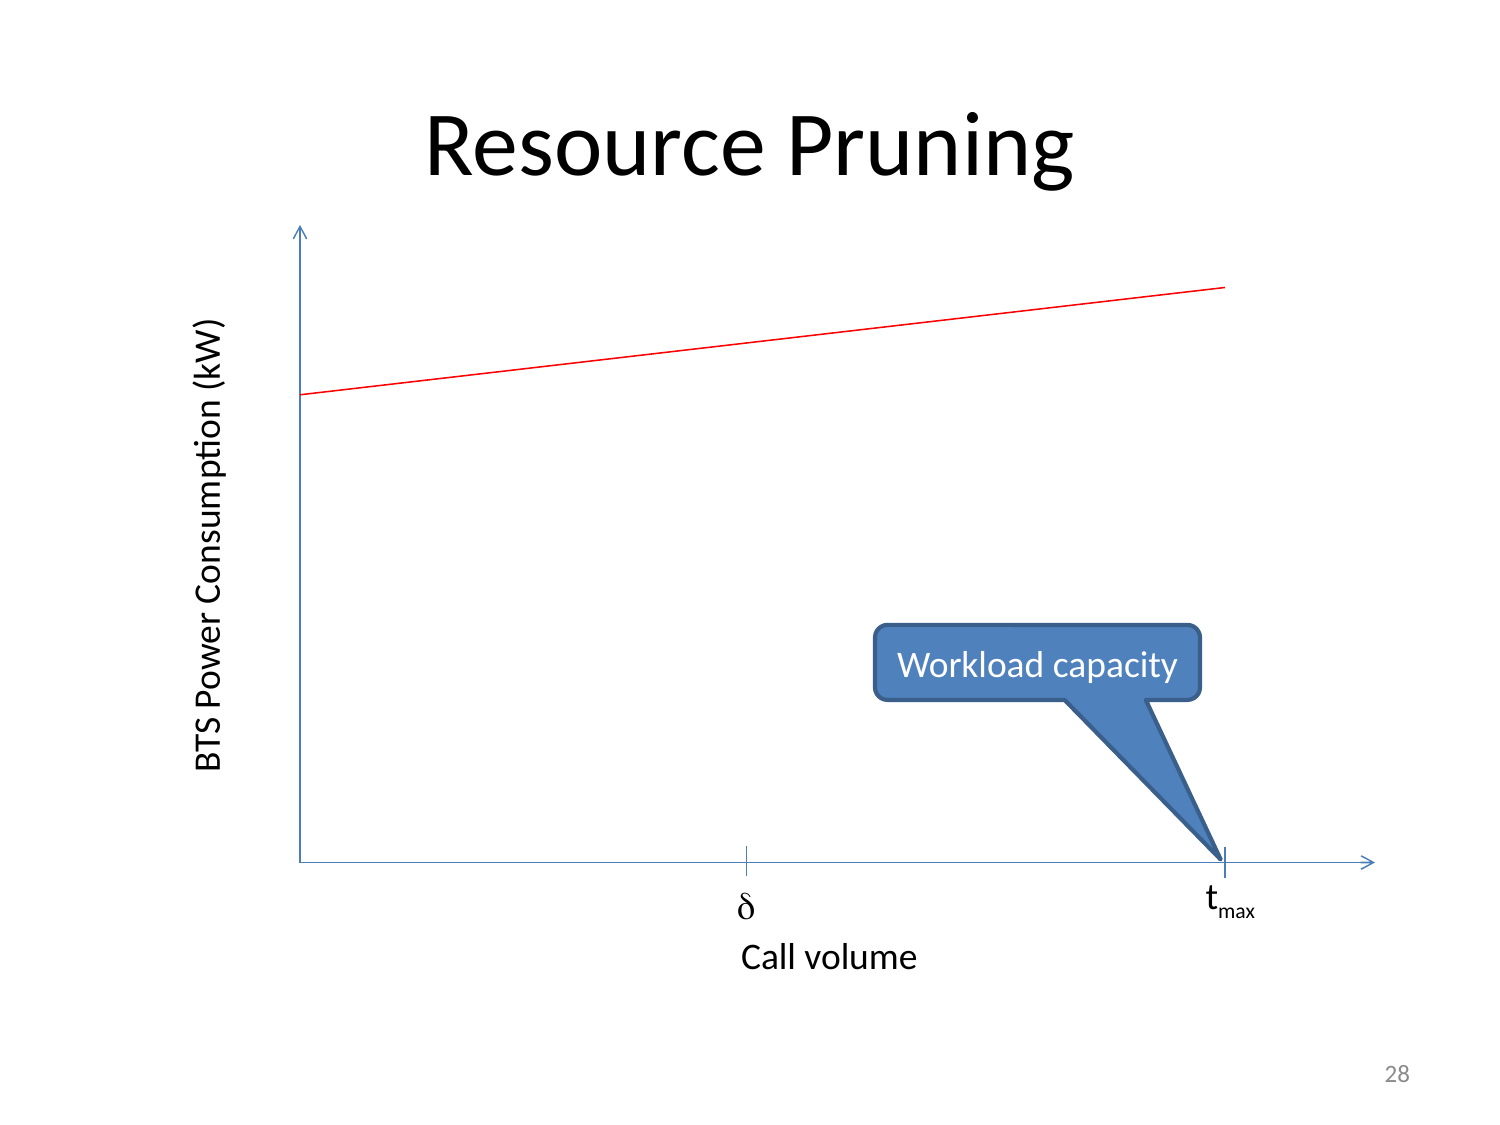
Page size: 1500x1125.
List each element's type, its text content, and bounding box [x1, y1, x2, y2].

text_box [299, 287, 1226, 395]
text_box Workload capacity [872, 622, 1221, 860]
text_box Call volume [726, 924, 933, 985]
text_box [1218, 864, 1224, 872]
text_box tmax [1190, 871, 1271, 931]
text_box BTS Power Consumption (kW) [174, 303, 235, 788]
slide_number 28 [1074, 1042, 1425, 1103]
title Resource Pruning [75, 45, 1425, 233]
text_box d [722, 874, 771, 934]
